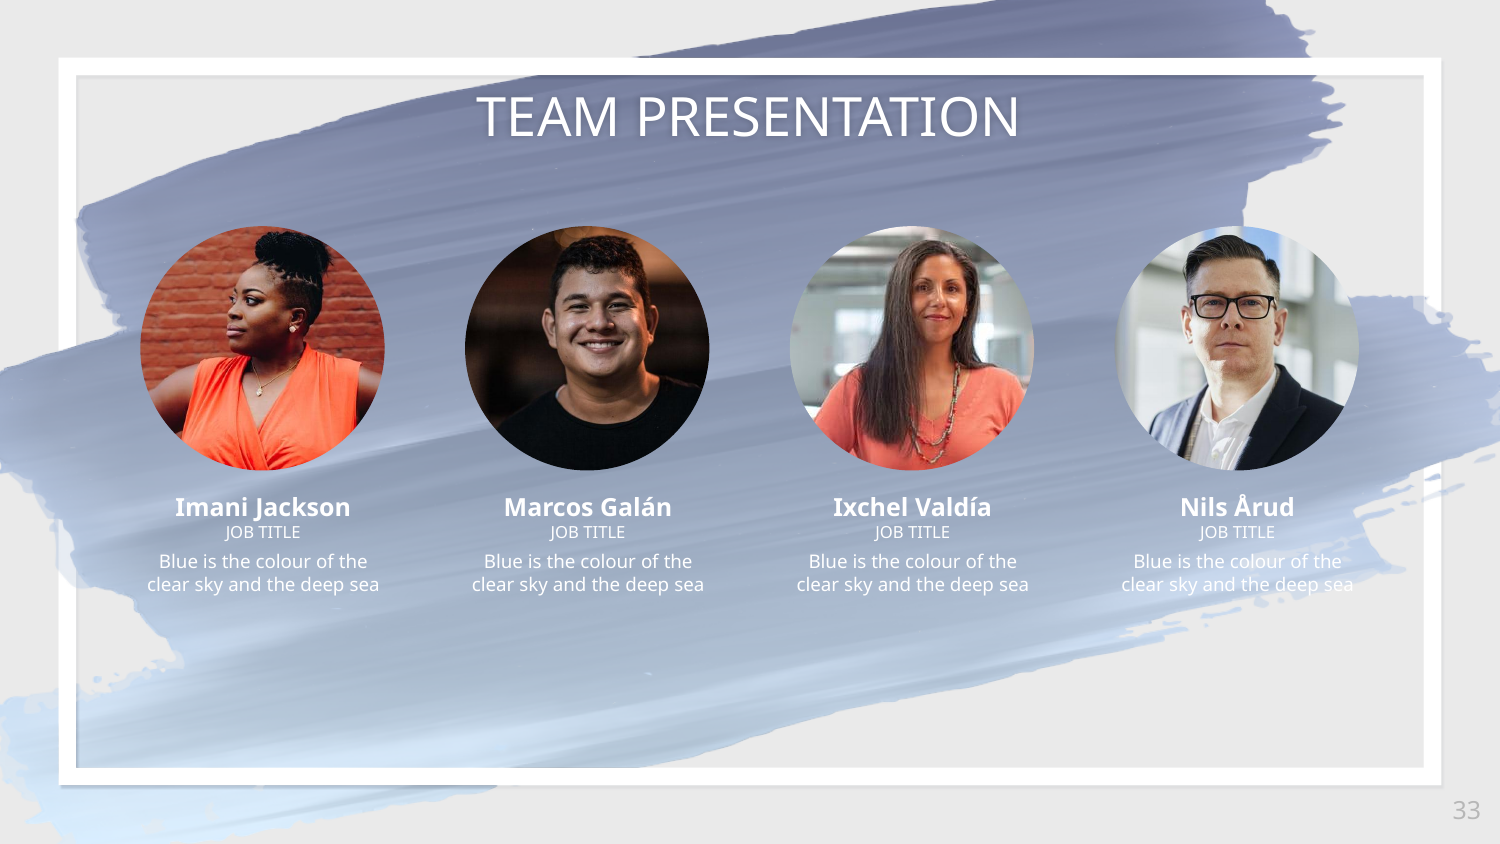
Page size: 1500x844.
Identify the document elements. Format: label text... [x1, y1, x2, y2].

text_box Nils Årud JOB TITLE Blue is the colour of the clear sky and the deep sea [1115, 491, 1360, 613]
slide_number ‹#› [1391, 779, 1482, 844]
text_box Marcos Galán JOB TITLE Blue is the colour of the clear sky and the deep sea [465, 491, 711, 613]
text_box Imani Jackson JOB TITLE Blue is the colour of the clear sky and the deep sea [141, 491, 386, 613]
title TEAM PRESENTATION [77, 76, 1422, 154]
picture [0, 0, 1500, 844]
text_box Ixchel Valdía JOB TITLE Blue is the colour of the clear sky and the deep sea [790, 491, 1035, 613]
